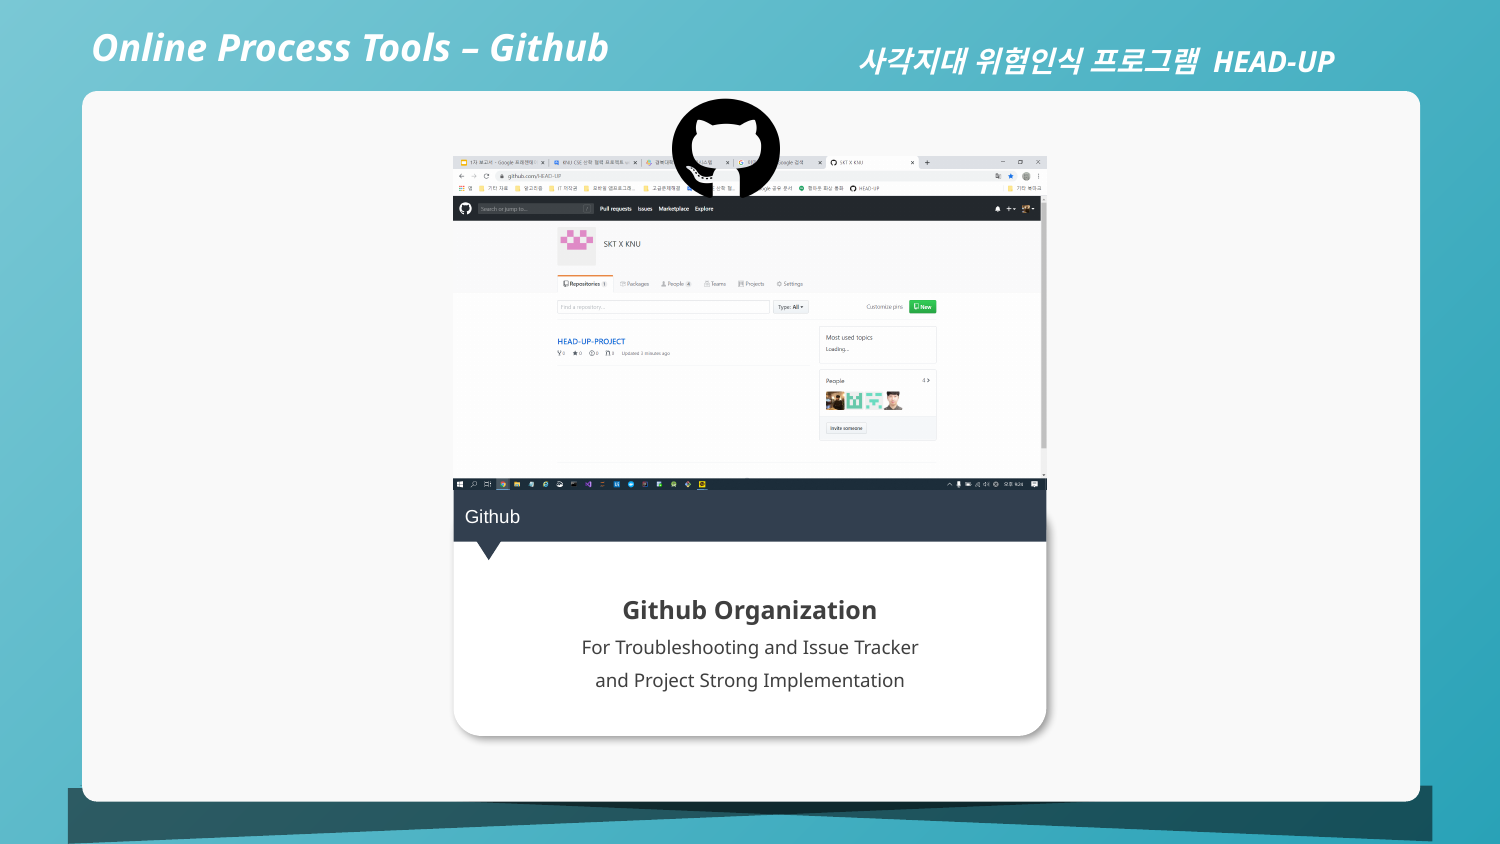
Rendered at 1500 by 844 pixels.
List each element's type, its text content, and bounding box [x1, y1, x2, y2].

picture [453, 97, 1047, 491]
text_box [67, 90, 1433, 844]
text_box 사각지대 위험인식 프로그램 HEAD-UP [842, 35, 1421, 88]
text_box Online Process Tools – Github [79, 18, 658, 89]
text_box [453, 497, 1047, 561]
